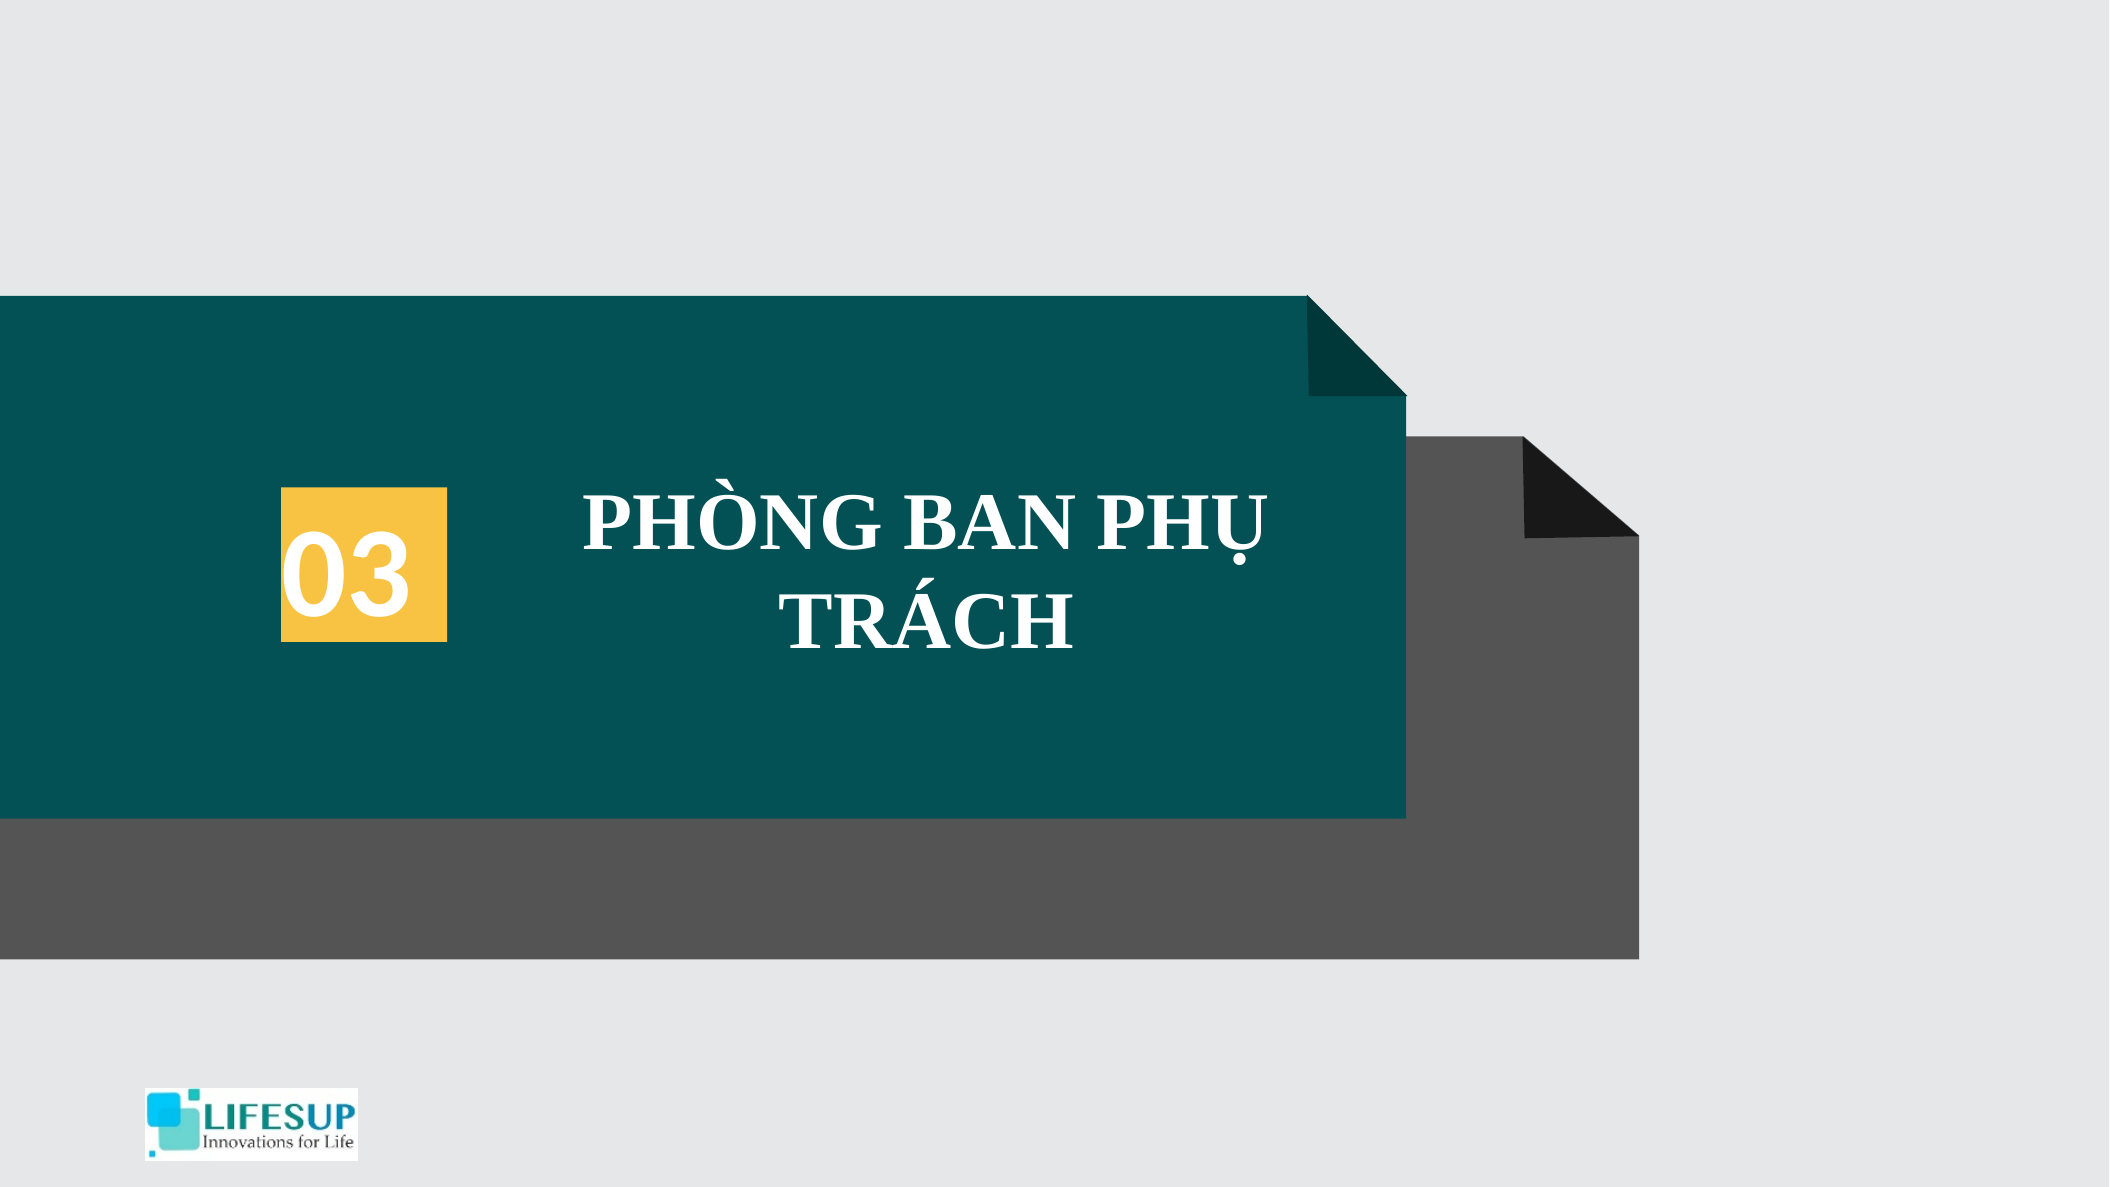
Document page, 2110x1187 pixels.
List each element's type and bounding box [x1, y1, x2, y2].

picture [0, 0, 2110, 1187]
text_box [0, 294, 1640, 960]
